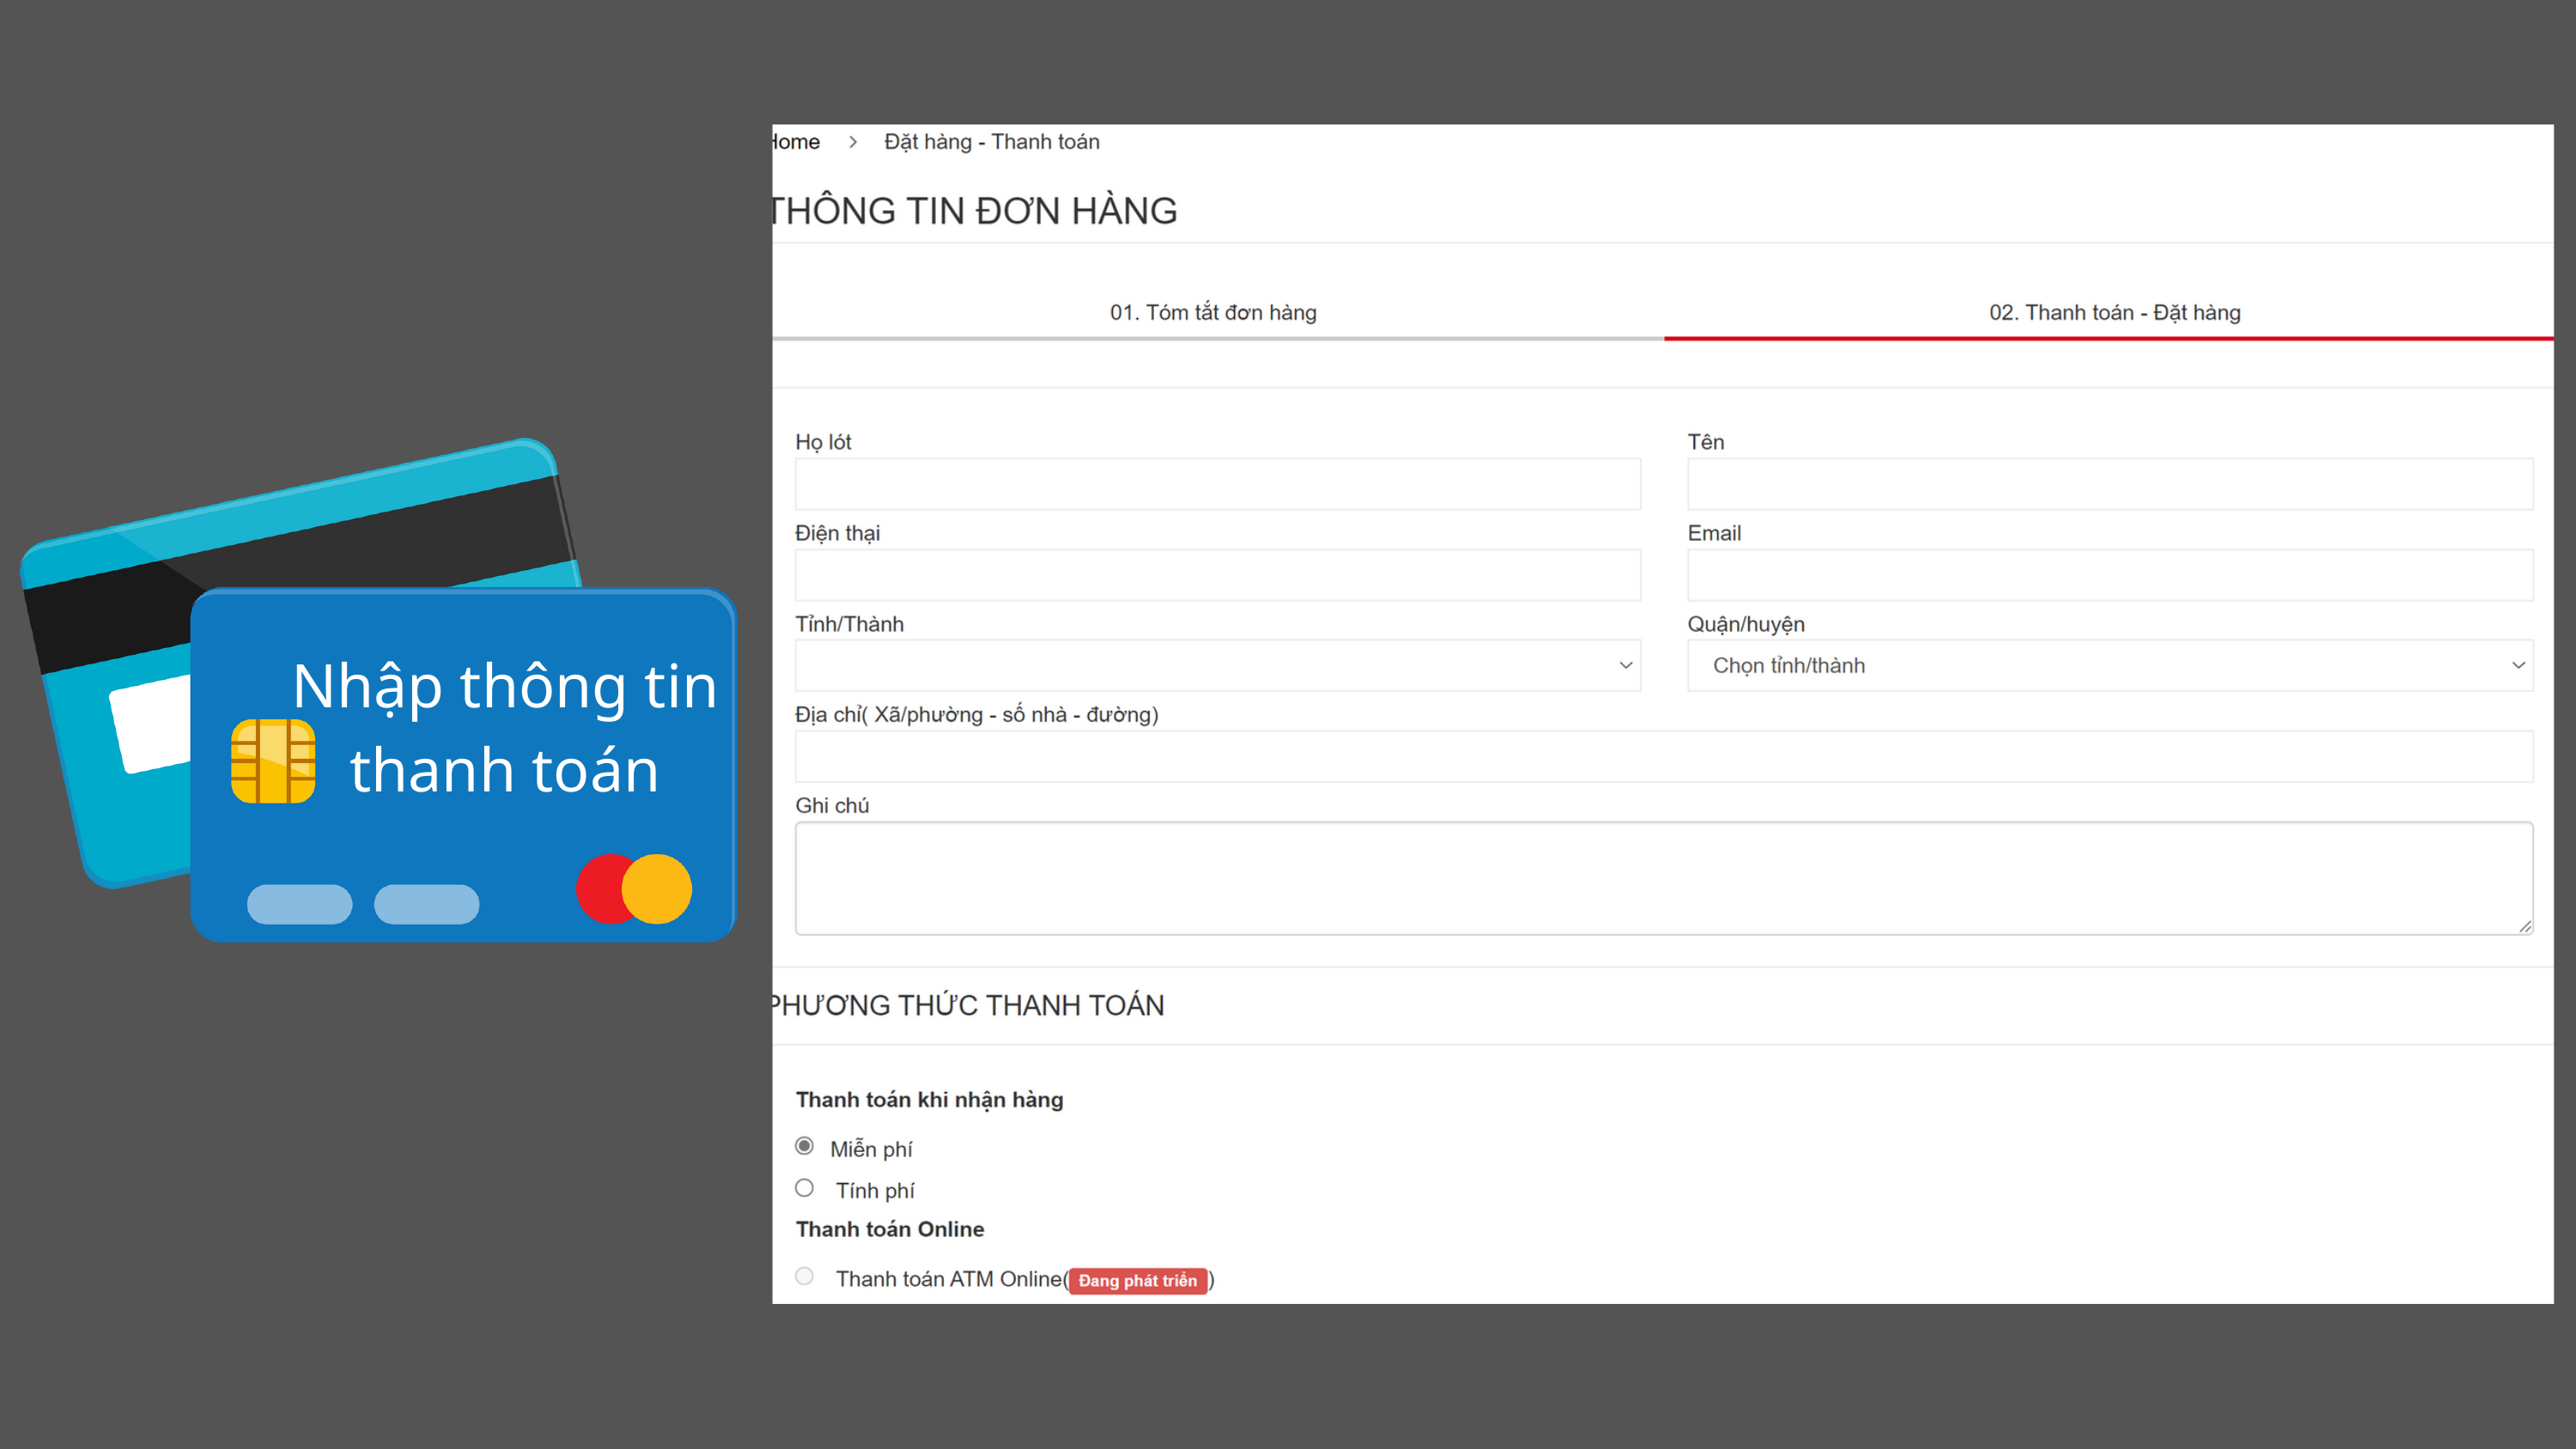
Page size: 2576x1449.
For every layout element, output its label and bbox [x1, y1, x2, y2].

picture [19, 438, 738, 943]
picture [772, 124, 2555, 1304]
